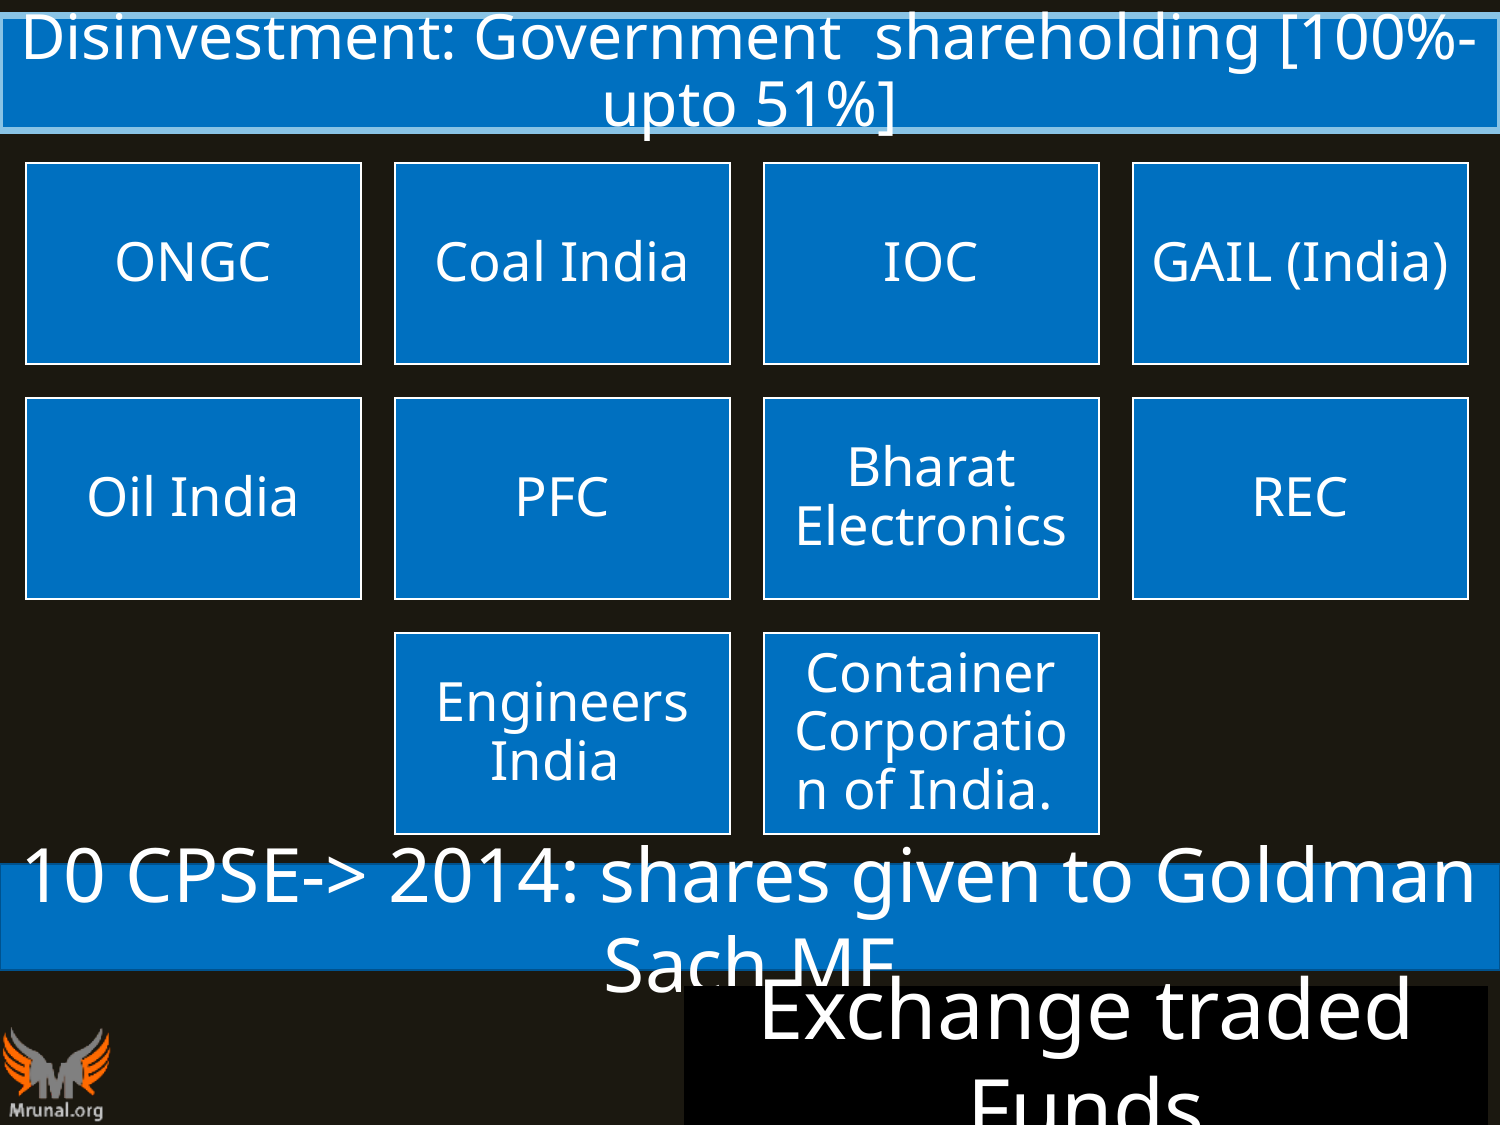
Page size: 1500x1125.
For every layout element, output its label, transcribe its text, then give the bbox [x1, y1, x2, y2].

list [25, 149, 1469, 848]
text_box Exchange traded Funds [684, 986, 1488, 1125]
picture [0, 1024, 114, 1125]
title Disinvestment: Government shareholding [100%- upto 51%] [0, 12, 1500, 134]
text_box 10 CPSE-> 2014: shares given to Goldman Sach MF [0, 863, 1500, 971]
